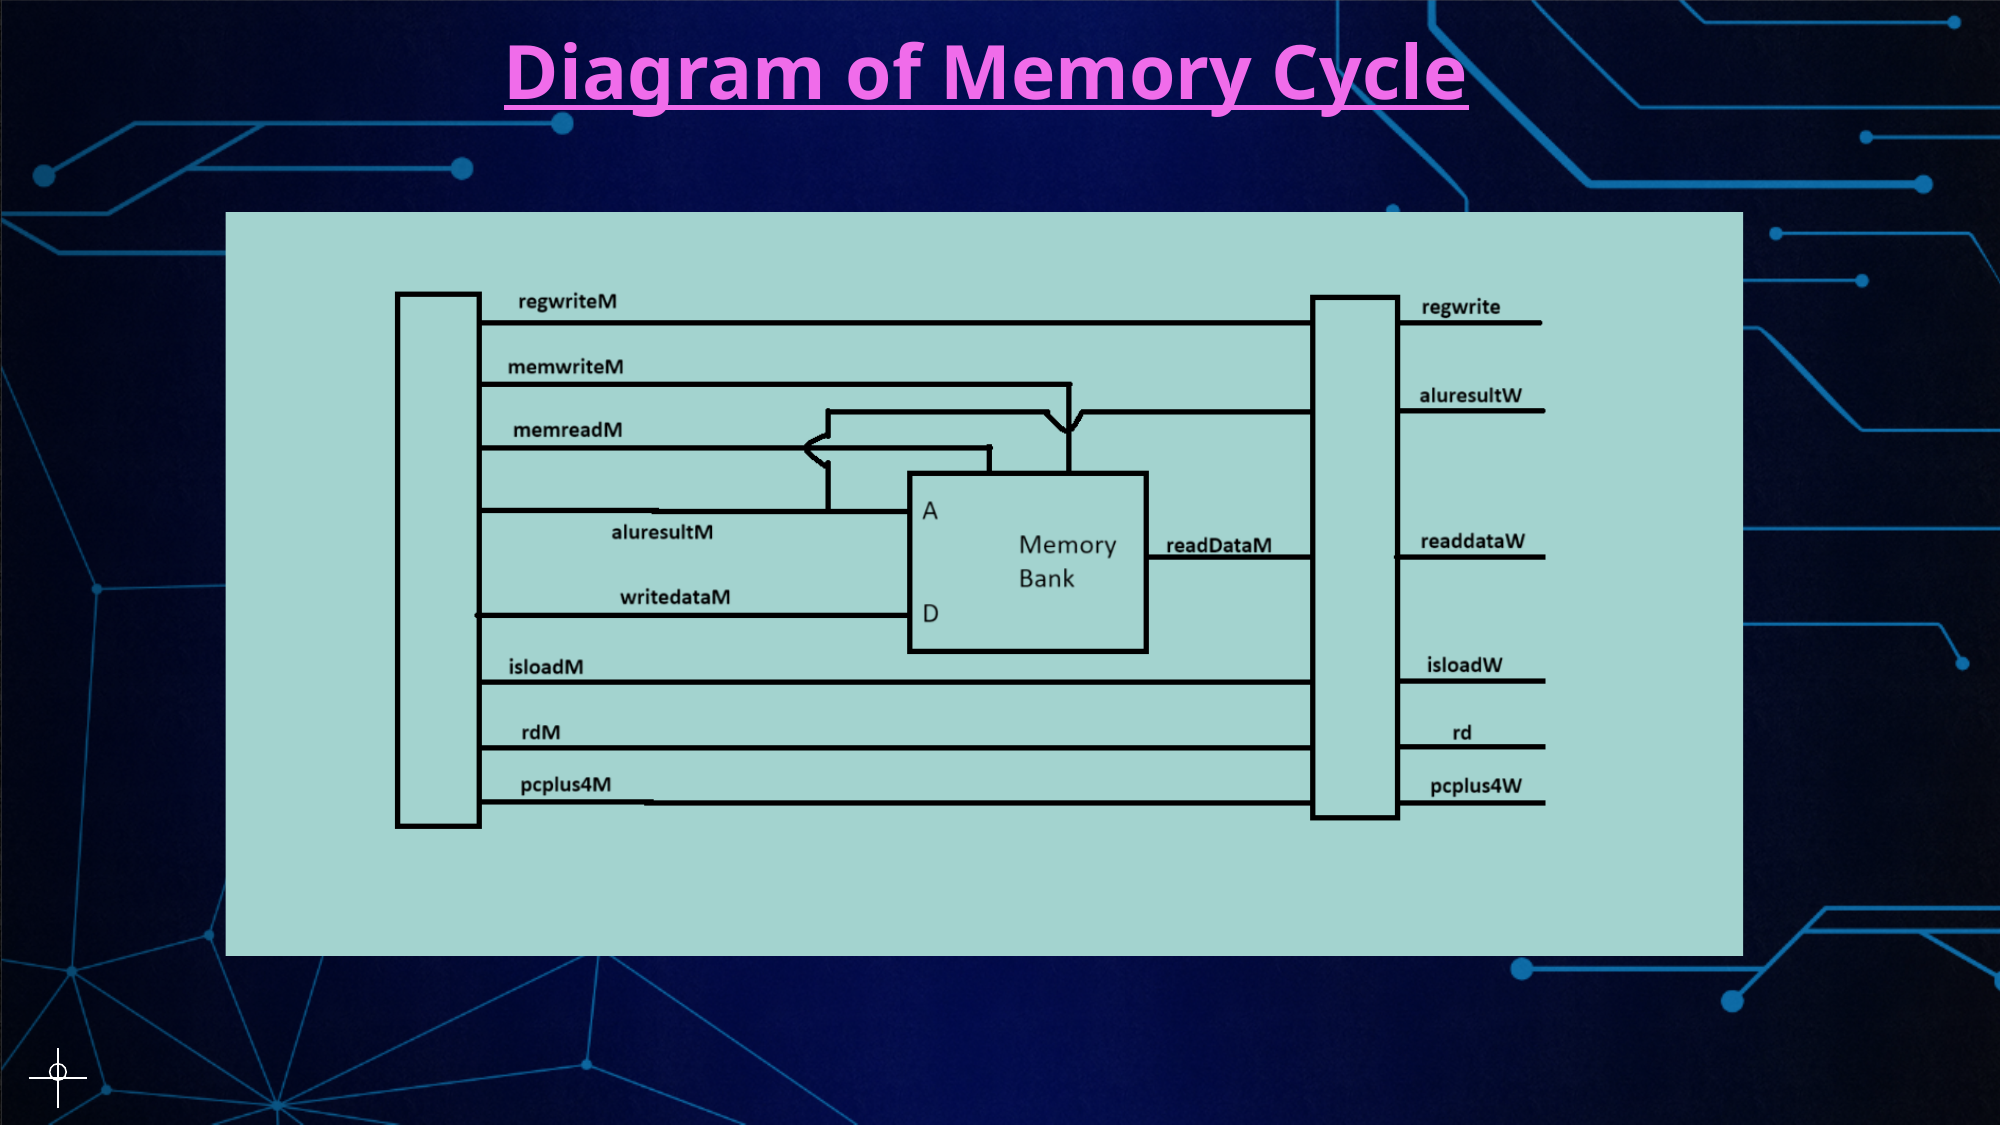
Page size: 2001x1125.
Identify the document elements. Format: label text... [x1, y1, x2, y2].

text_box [28, 1047, 88, 1109]
text_box Diagram of Memory Cycle [1563, 16, 1744, 122]
picture [225, 0, 1744, 1125]
text_box [0, 0, 437, 1125]
